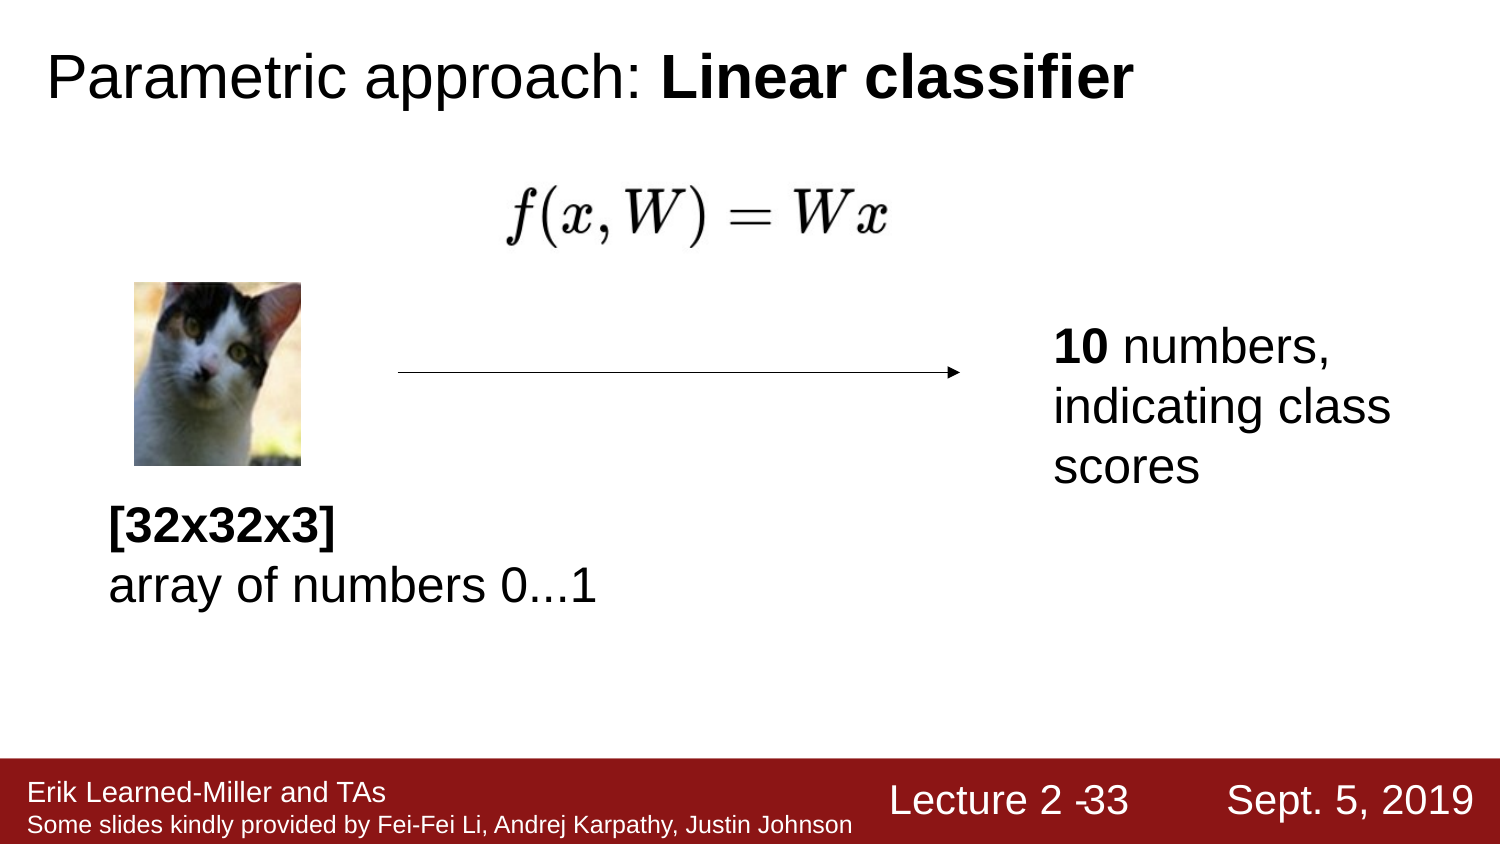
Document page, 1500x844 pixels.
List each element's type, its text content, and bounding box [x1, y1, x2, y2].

slide_number ‹#› [1054, 765, 1145, 831]
picture [498, 173, 892, 258]
text_box 10 numbers, indicating class scores [1038, 298, 1475, 423]
picture [134, 282, 301, 466]
text_box [32x32x3] array of numbers 0...1 [93, 477, 640, 528]
text_box Parametric approach: Linear classifier [30, 20, 1369, 139]
